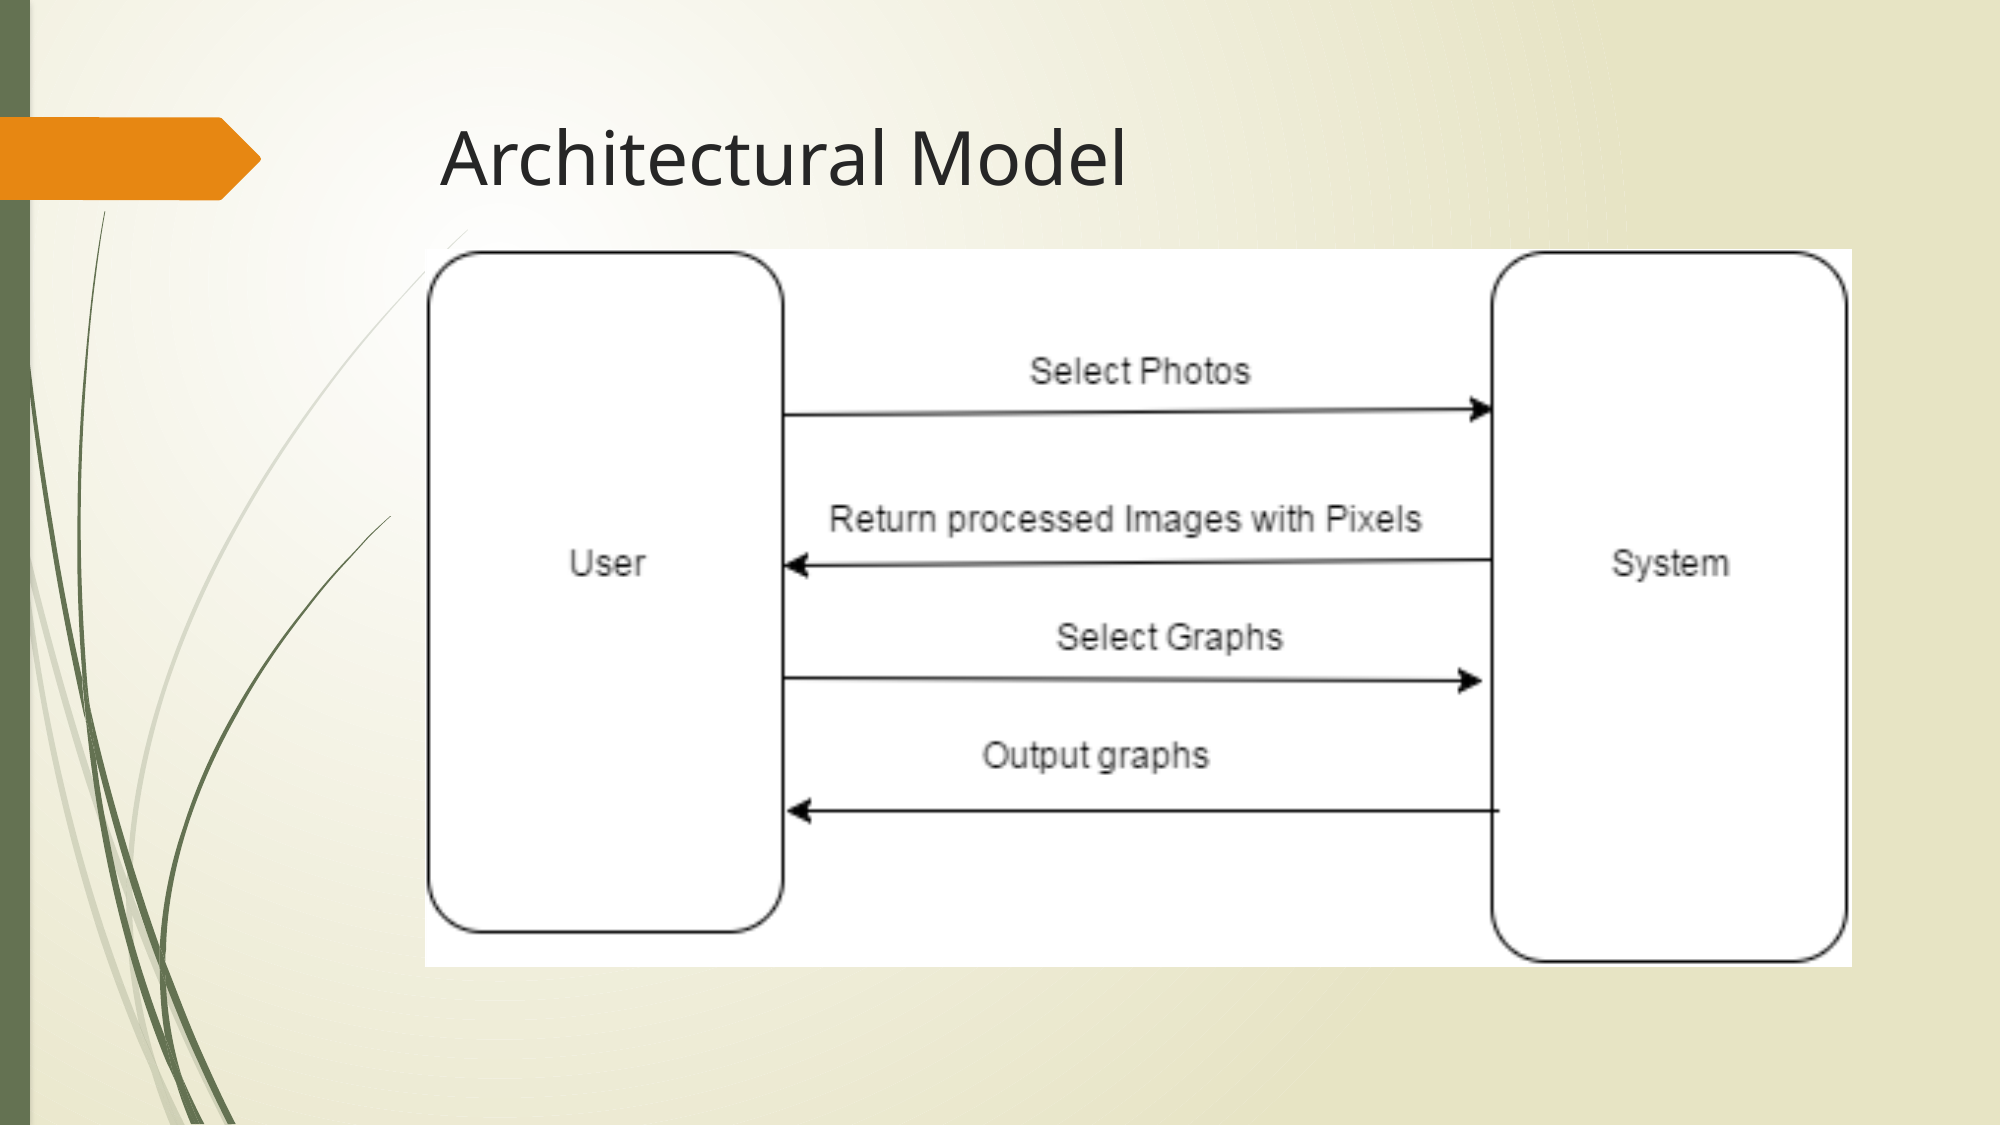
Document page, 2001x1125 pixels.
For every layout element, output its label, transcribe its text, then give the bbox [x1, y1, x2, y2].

title Architectural Model [425, 102, 1888, 313]
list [425, 248, 1852, 967]
